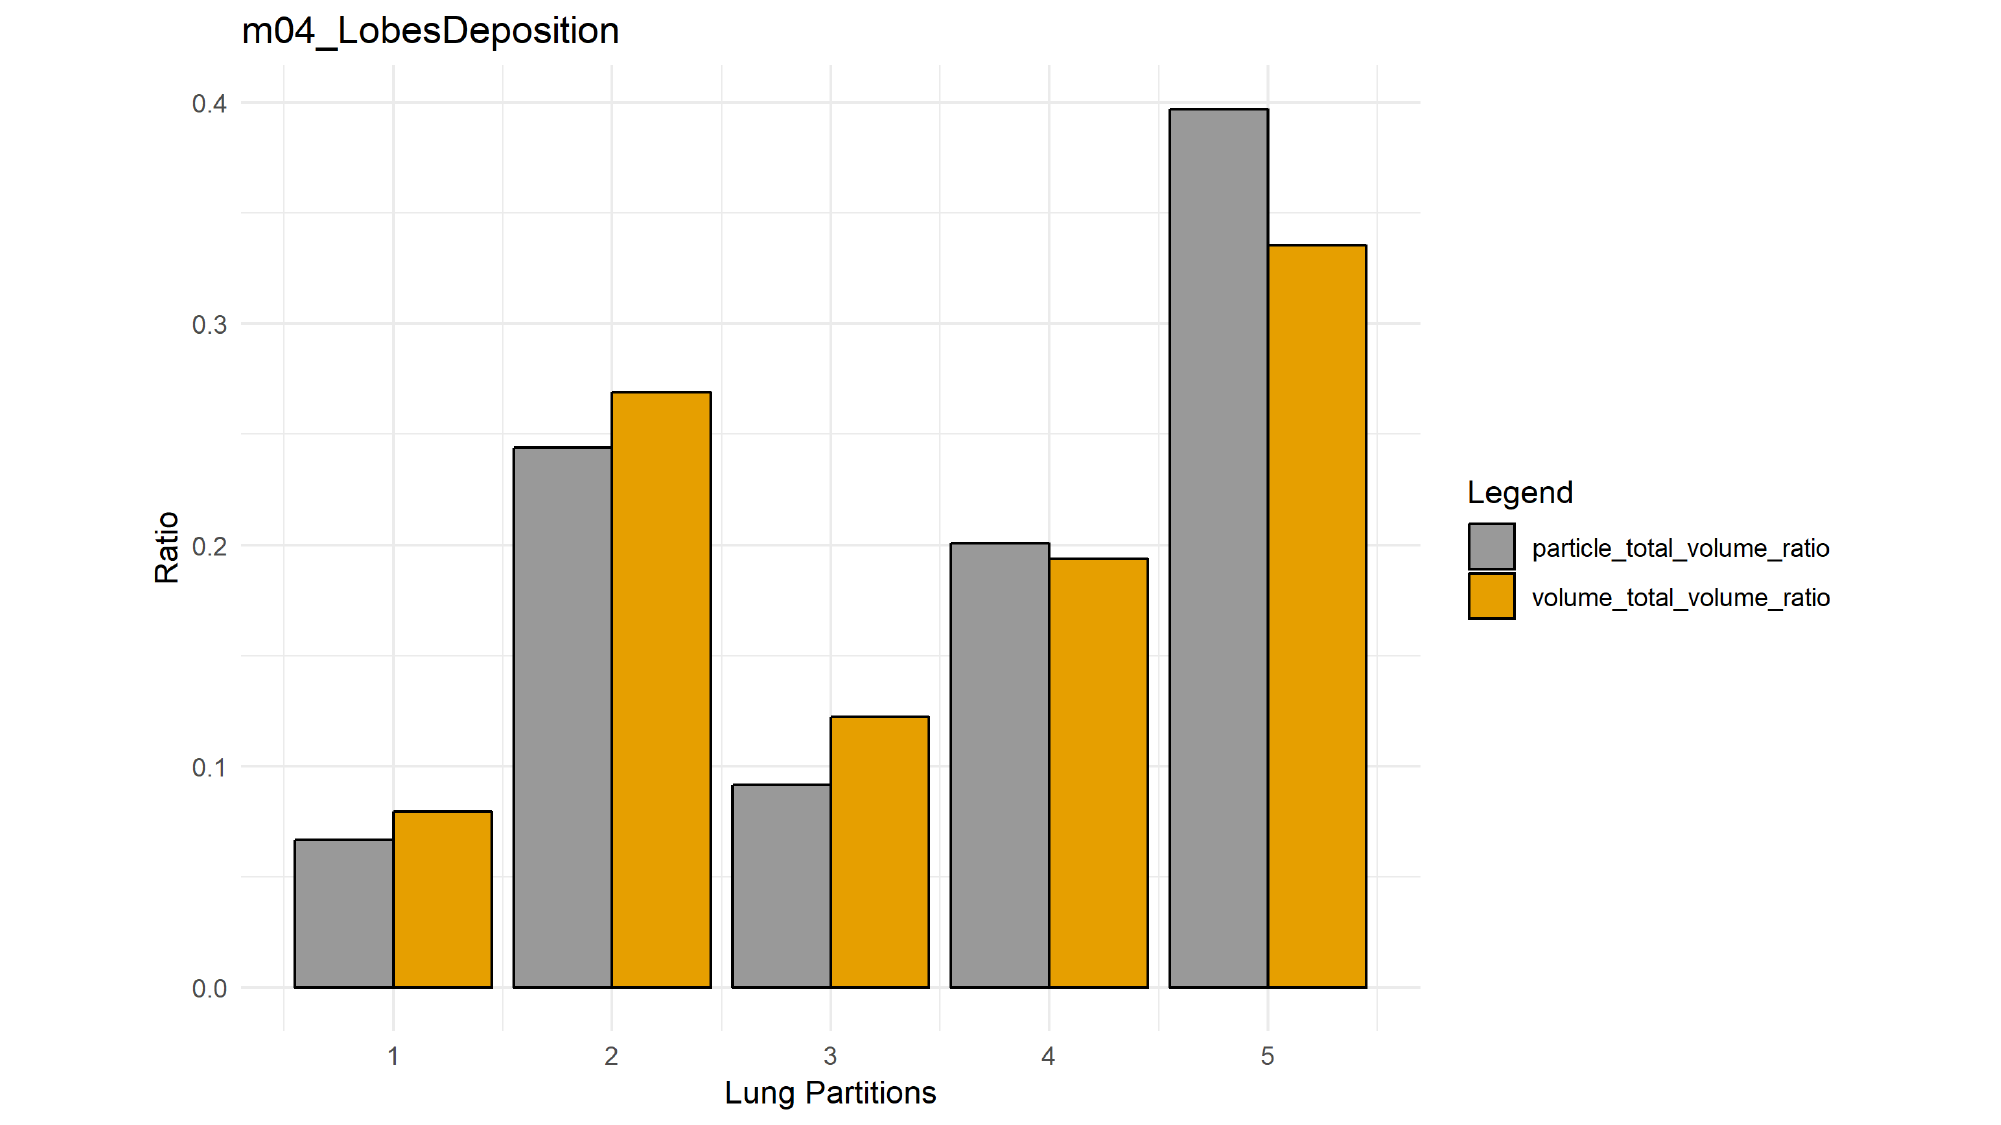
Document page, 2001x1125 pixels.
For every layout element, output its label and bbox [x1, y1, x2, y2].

picture [138, 0, 1862, 1125]
